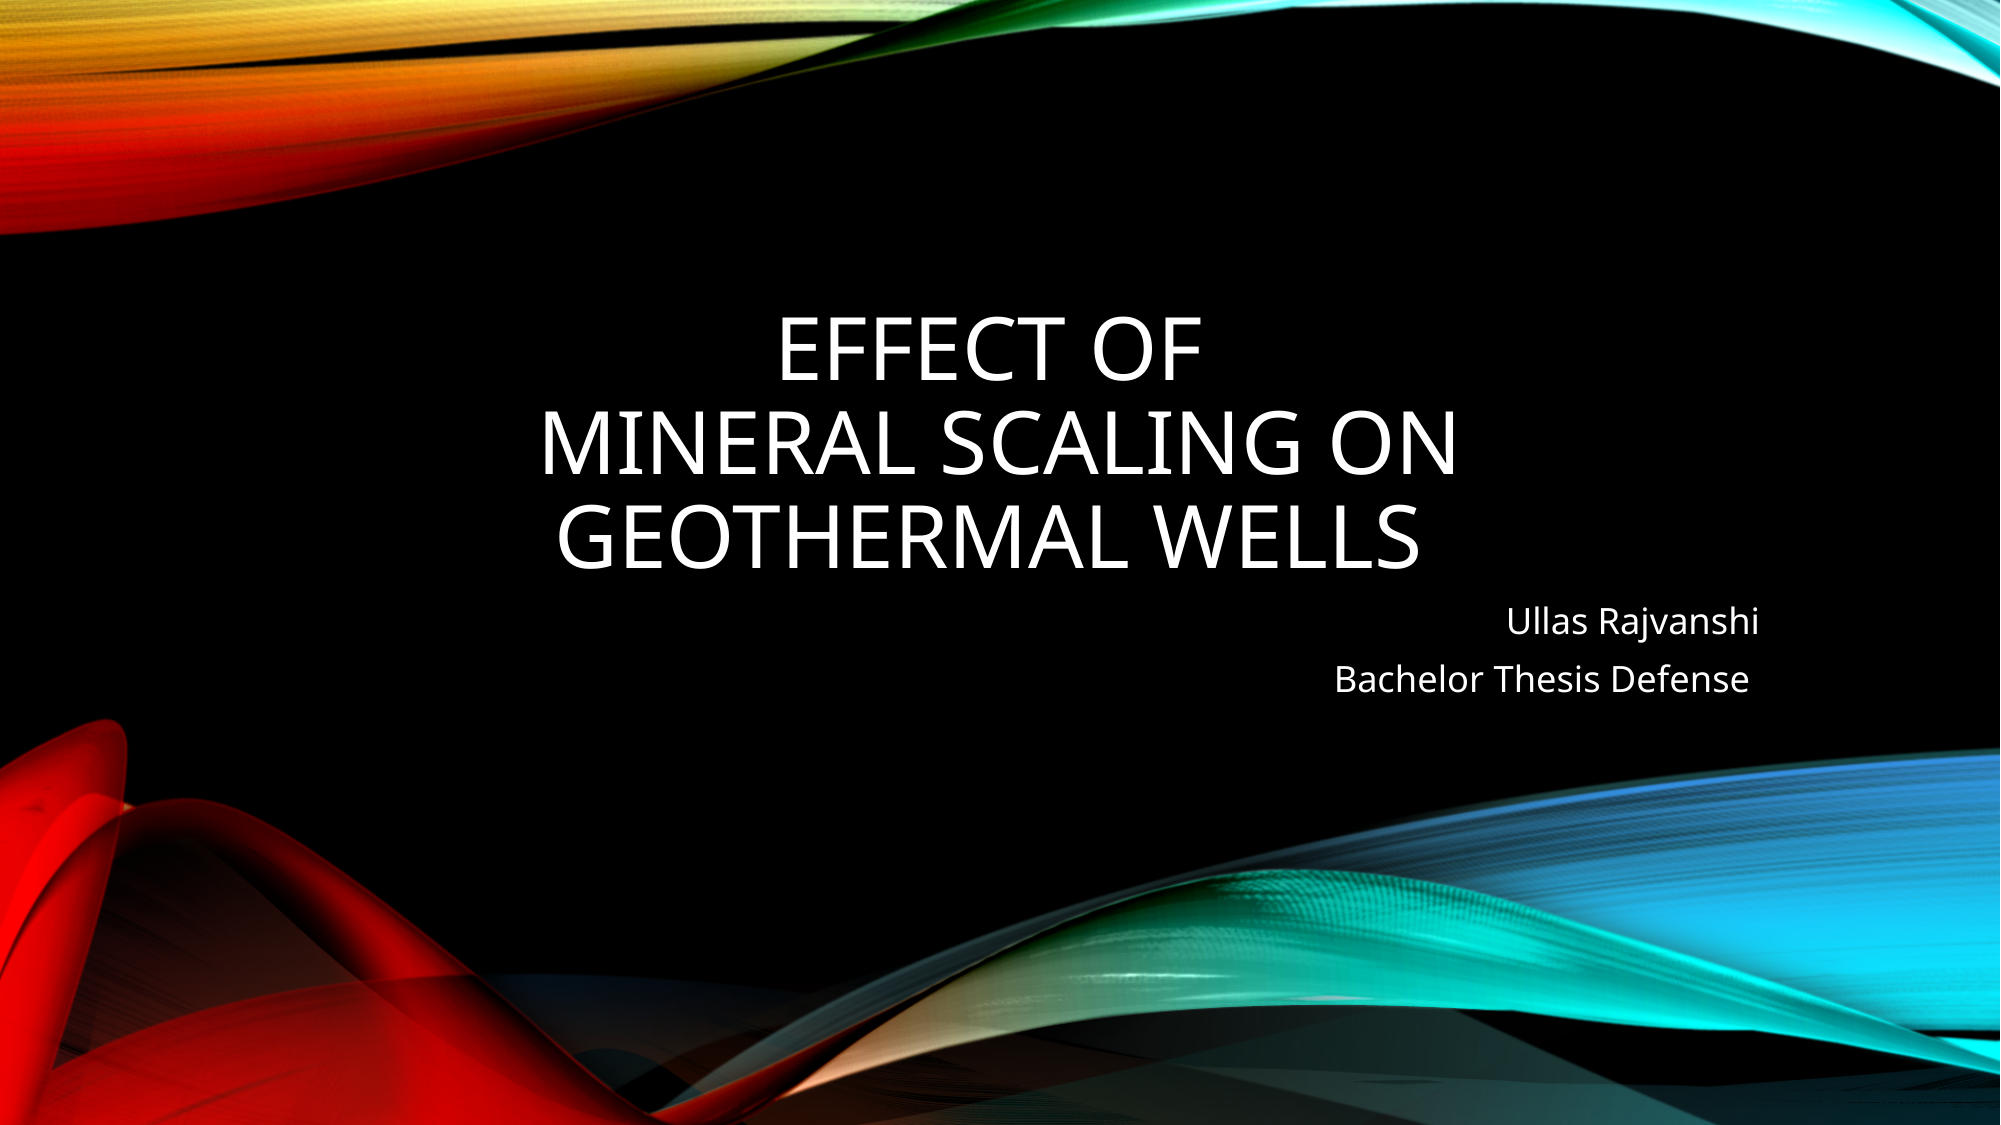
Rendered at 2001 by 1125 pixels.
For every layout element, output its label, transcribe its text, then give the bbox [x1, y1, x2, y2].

subtitle Ullas Rajvanshi Bachelor Thesis Defense [225, 595, 1775, 709]
picture [0, 717, 2000, 1125]
title Effect of mineral scaling on geothermal wells [225, 295, 1775, 595]
picture [0, 0, 2000, 237]
